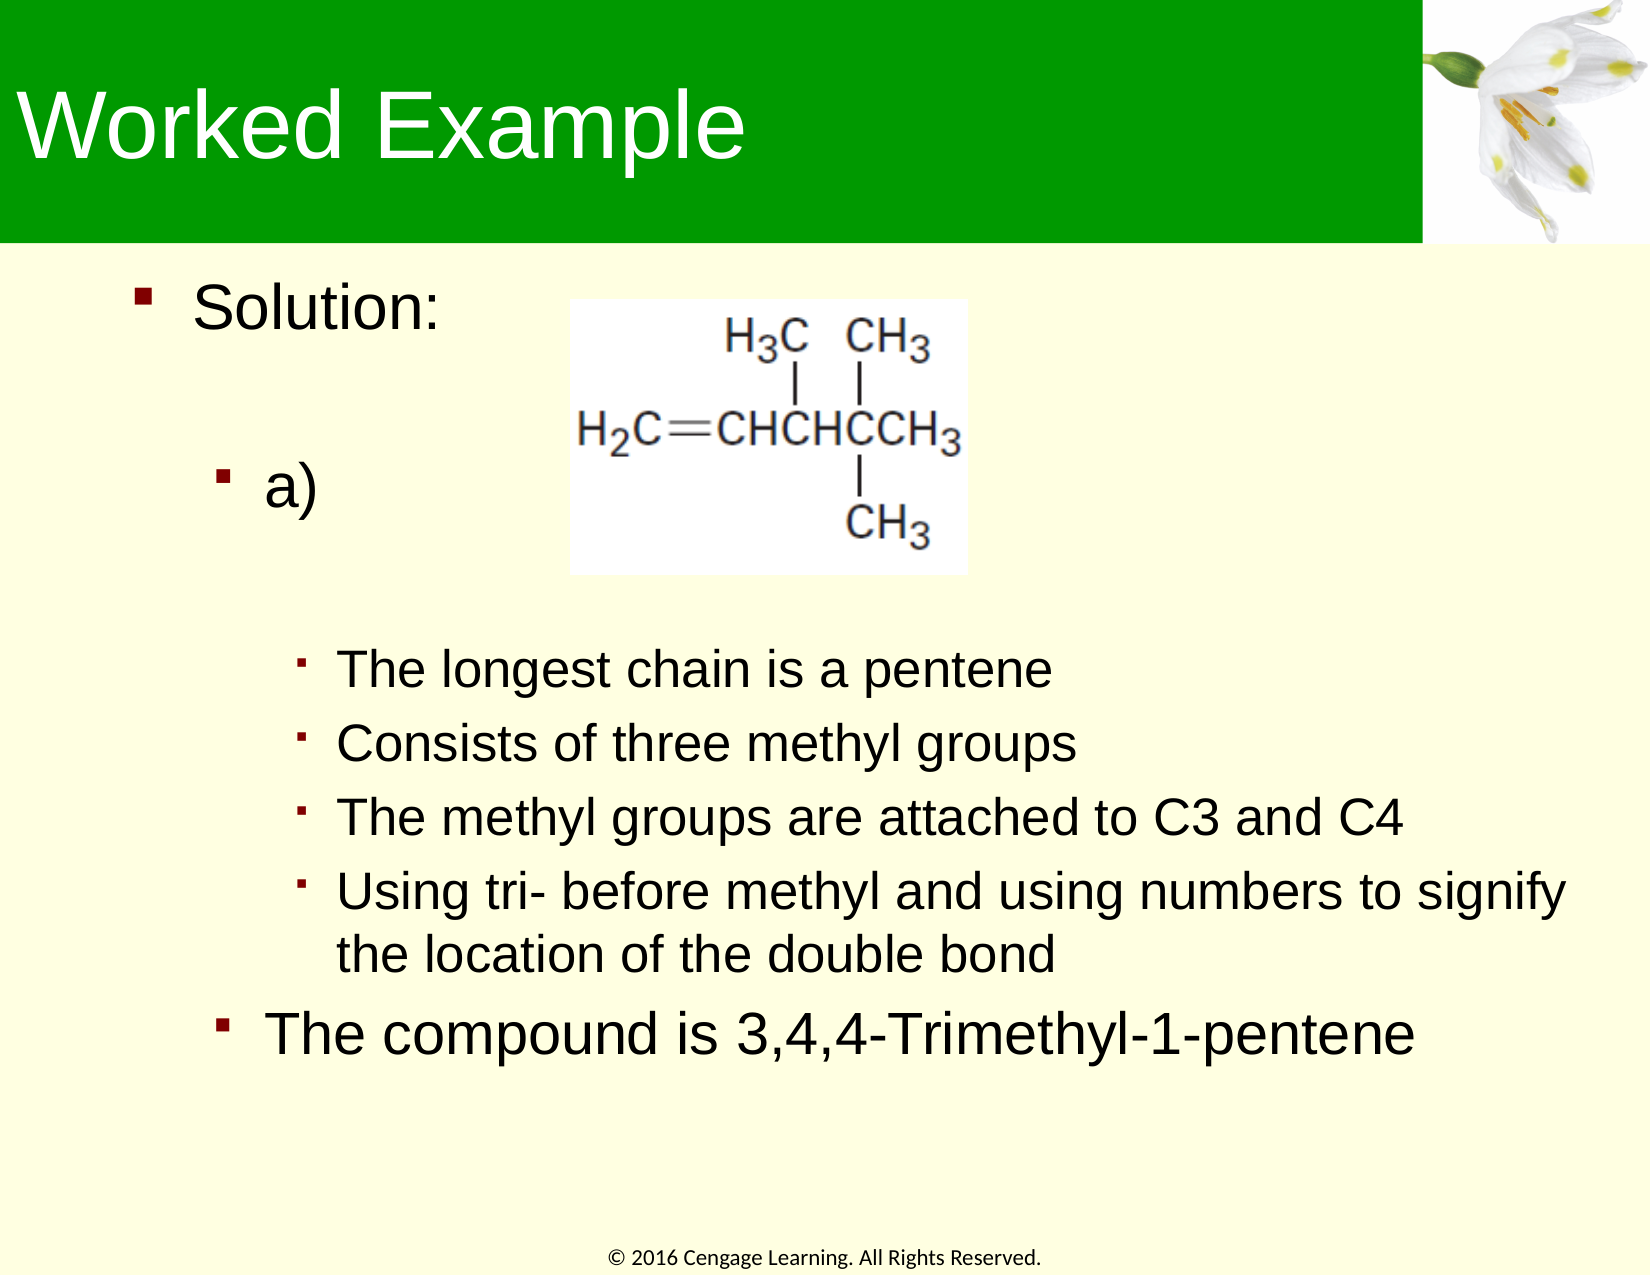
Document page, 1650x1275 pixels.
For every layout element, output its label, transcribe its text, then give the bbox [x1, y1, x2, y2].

picture [1422, 0, 1650, 244]
list Solution: a) The longest chain is a pentene Consists of three methyl groups The methyl groups are attached to C3 and C4 Using tri- before methyl and using numbers to signify the location of the double bond The compound is 3,4,4-Trimethyl-1-pentene [113, 257, 1595, 1207]
title Worked Example [0, 0, 1417, 241]
picture [569, 299, 968, 575]
